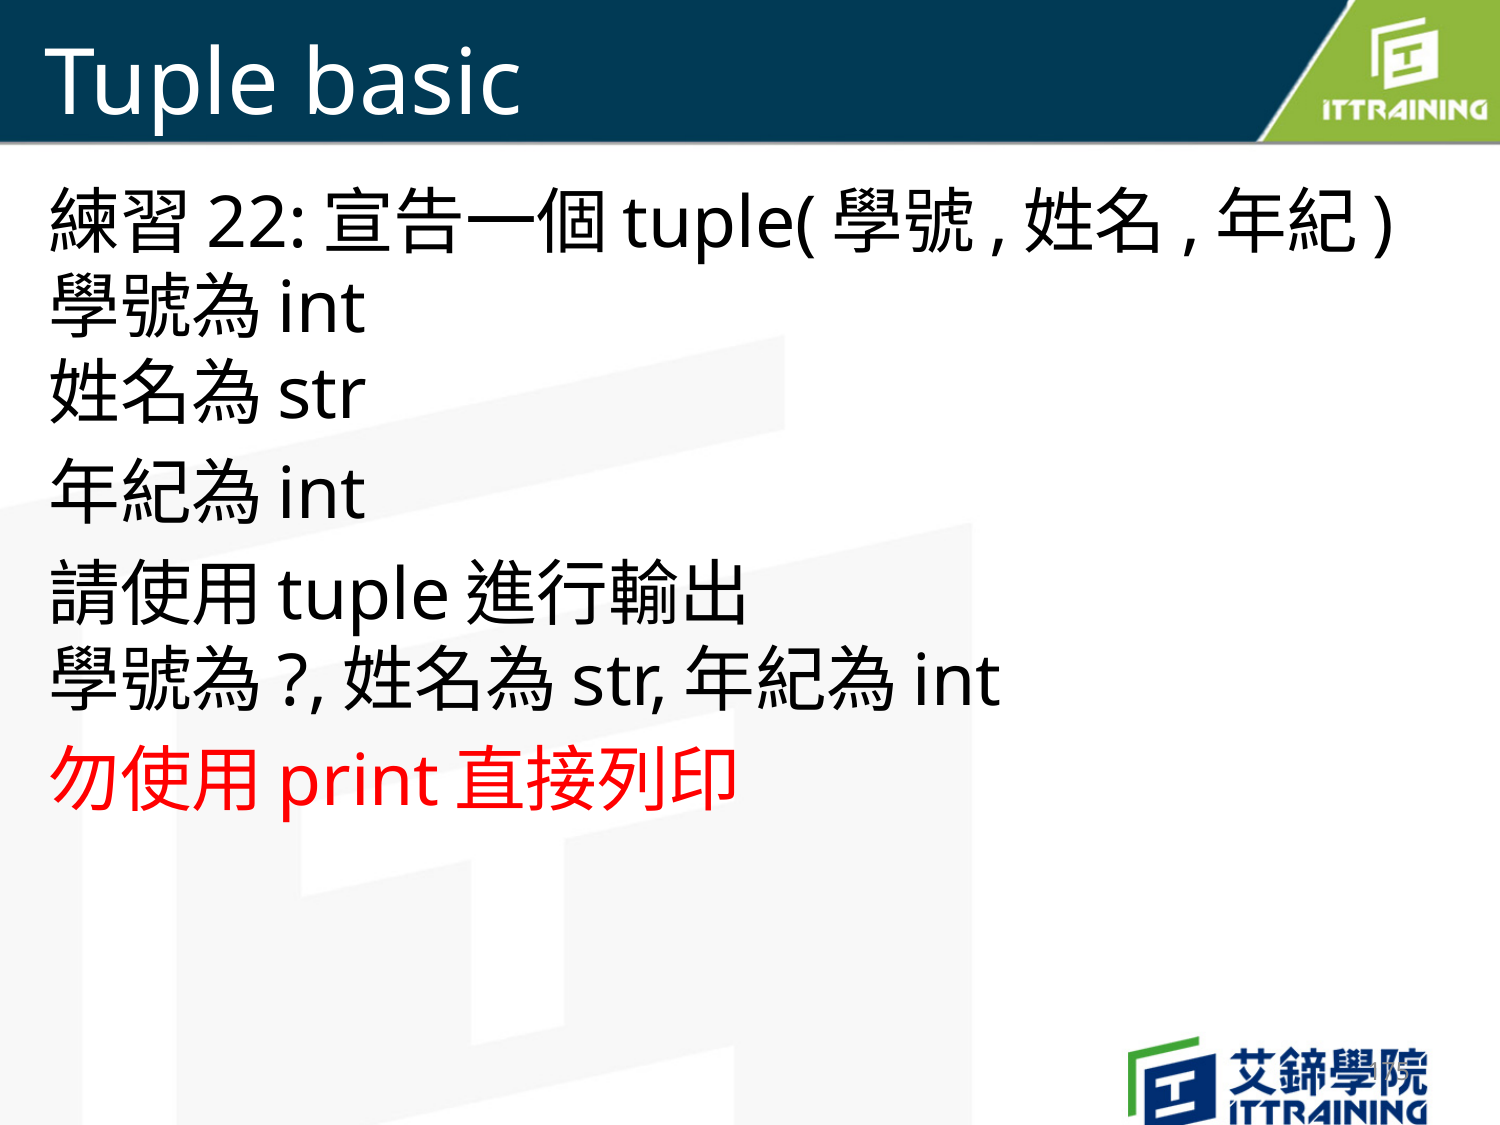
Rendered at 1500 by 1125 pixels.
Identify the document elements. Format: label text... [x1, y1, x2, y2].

title Tuple basic [29, 0, 1380, 172]
picture [0, 0, 1500, 1125]
list 練習22:宣告一個tuple(學號,姓名,年紀) 學號為int 姓名為str 年紀為int 請使用tuple進行輸出 學號為?,姓名為str,年紀為int 勿使用print直接列印 [33, 168, 1418, 911]
slide_number 175 [1074, 1042, 1425, 1103]
